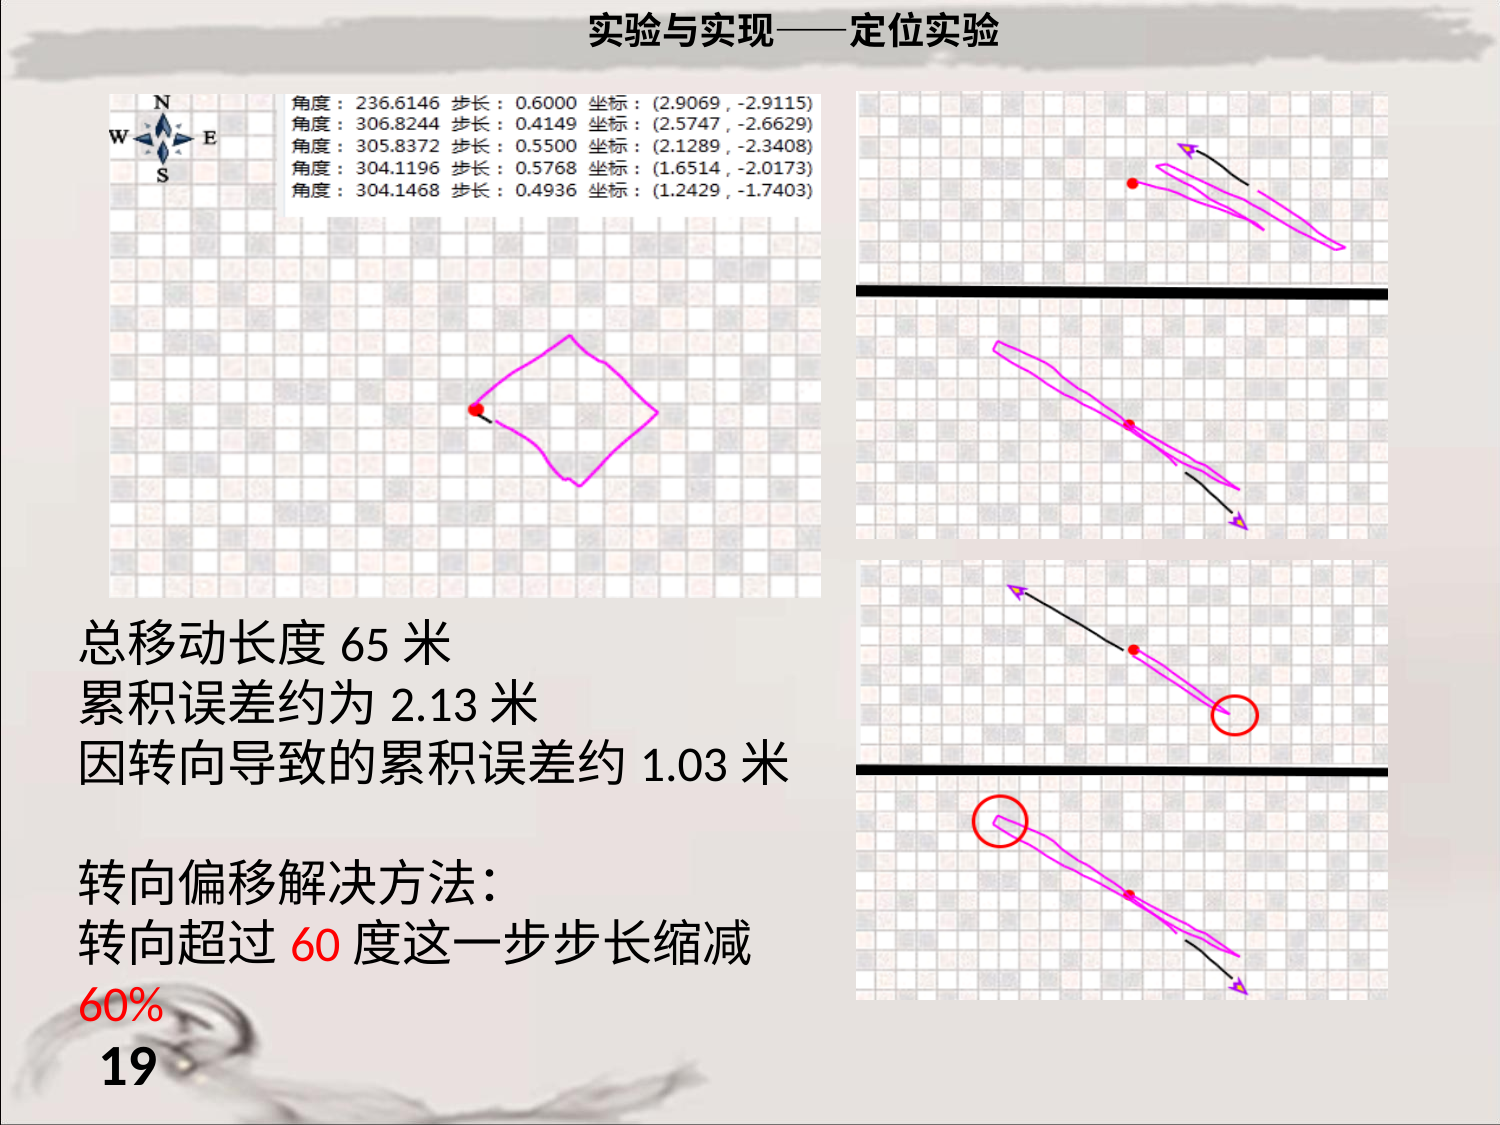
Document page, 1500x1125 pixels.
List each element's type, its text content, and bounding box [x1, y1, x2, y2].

text_box 总移动长度65米 累积误差约为2.13米 因转向导致的累积误差约1.03米 转向偏移解决方法： 转向超过60度这一步步长缩减60% [63, 604, 857, 1039]
text_box 实验与实现——定位实验 [572, 0, 1069, 60]
text_box 19 [83, 1020, 219, 1105]
picture [0, 0, 1500, 1125]
